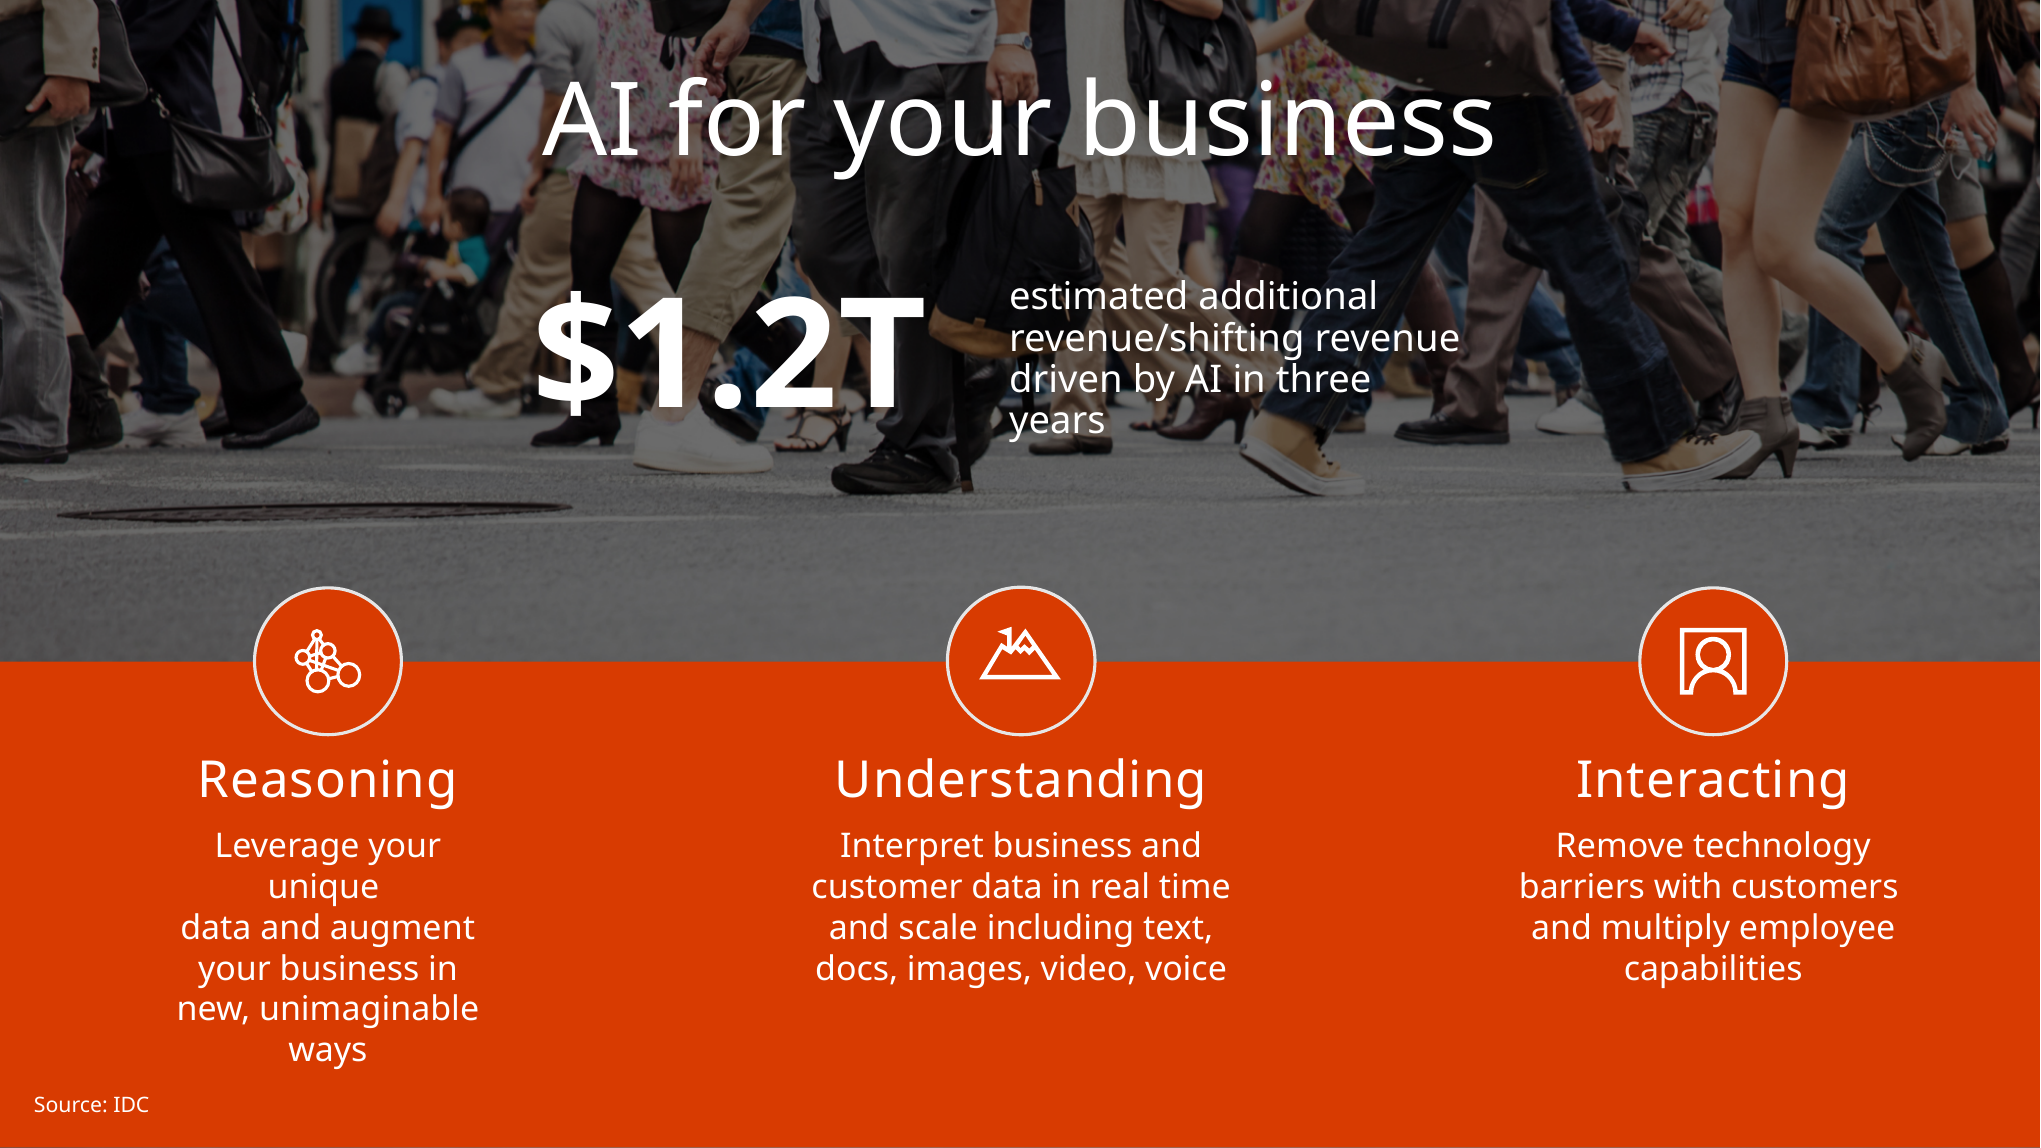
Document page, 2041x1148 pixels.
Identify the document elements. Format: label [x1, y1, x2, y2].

text_box [101, 586, 1939, 997]
picture [0, 0, 2041, 1148]
